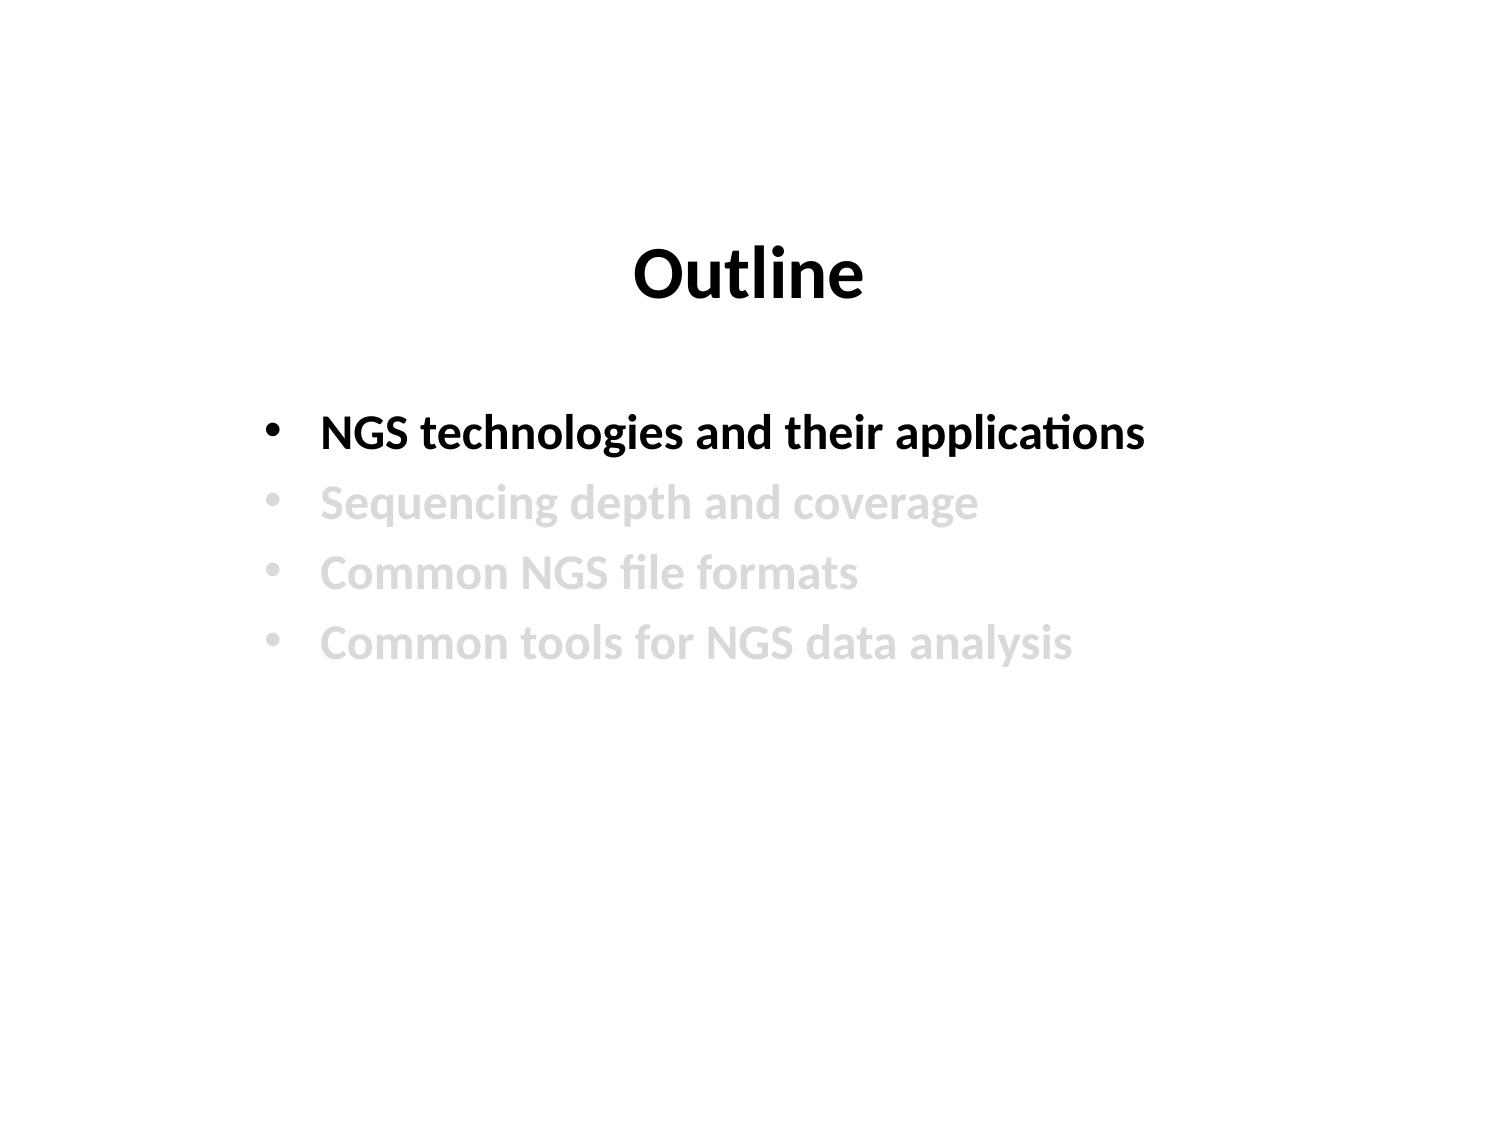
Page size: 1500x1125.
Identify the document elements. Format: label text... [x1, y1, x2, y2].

title Outline [75, 174, 1425, 362]
list NGS technologies and their applications Sequencing depth and coverage Common NGS file formats Common tools for NGS data analysis [249, 391, 1290, 699]
